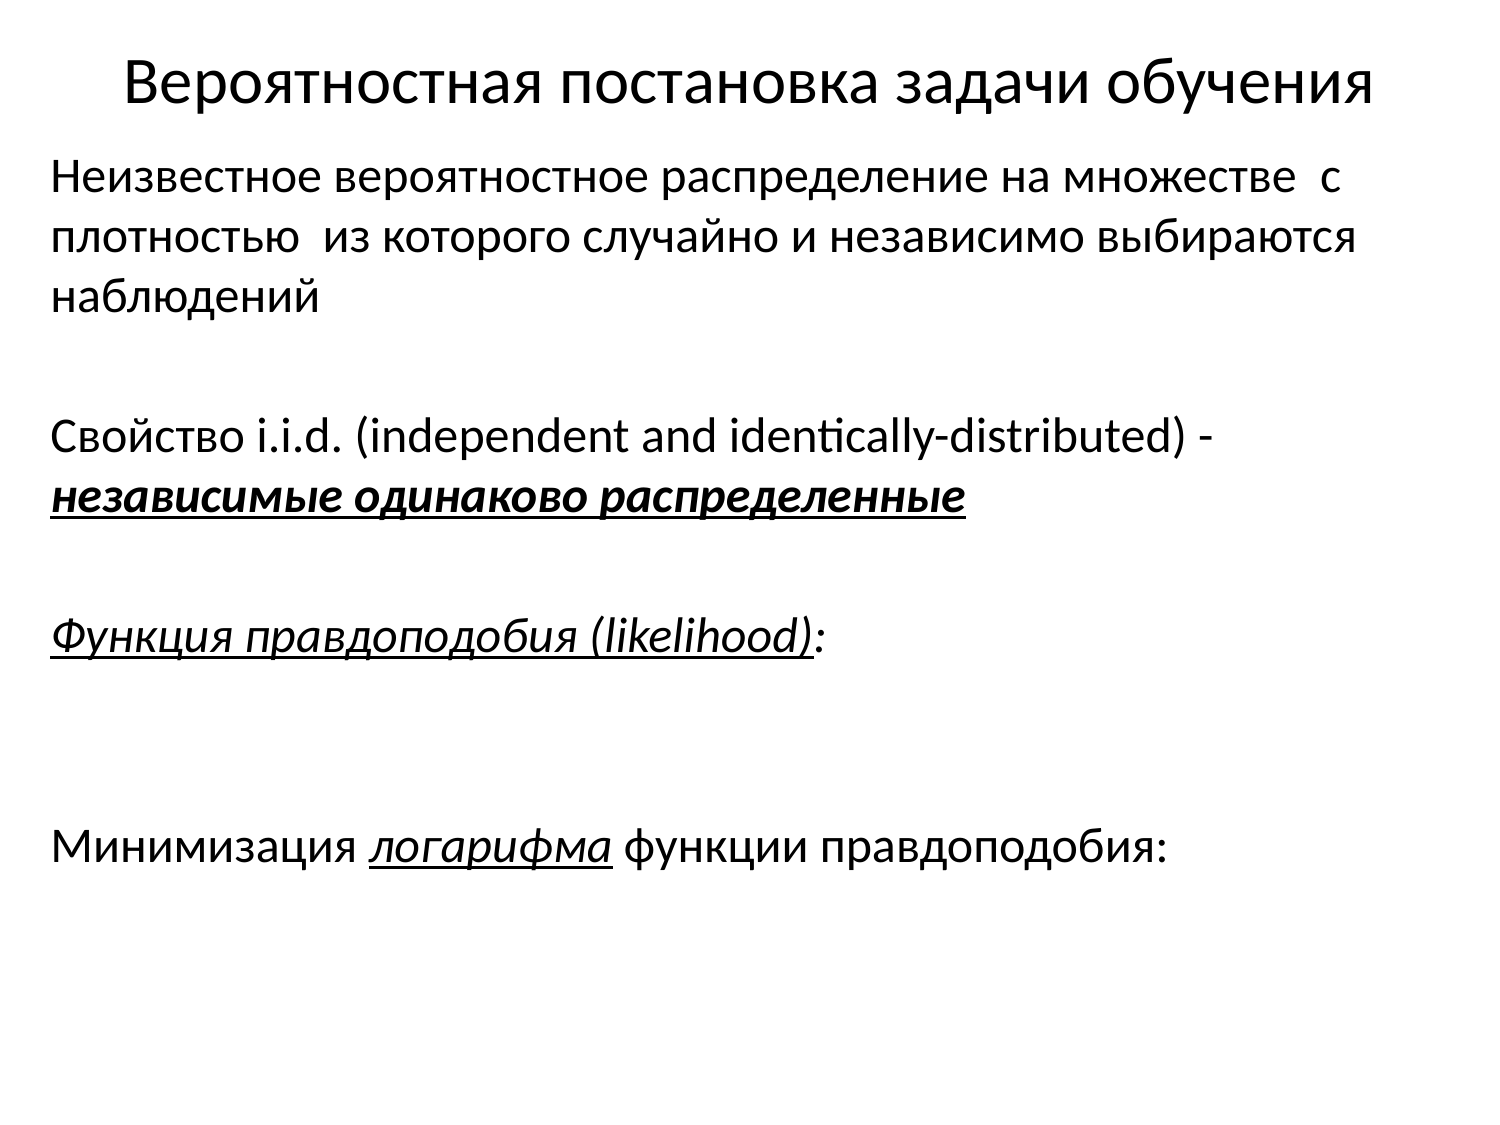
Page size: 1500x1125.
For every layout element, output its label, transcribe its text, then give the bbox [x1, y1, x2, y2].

title Вероятностная постановка задачи обучения [75, 19, 1425, 135]
